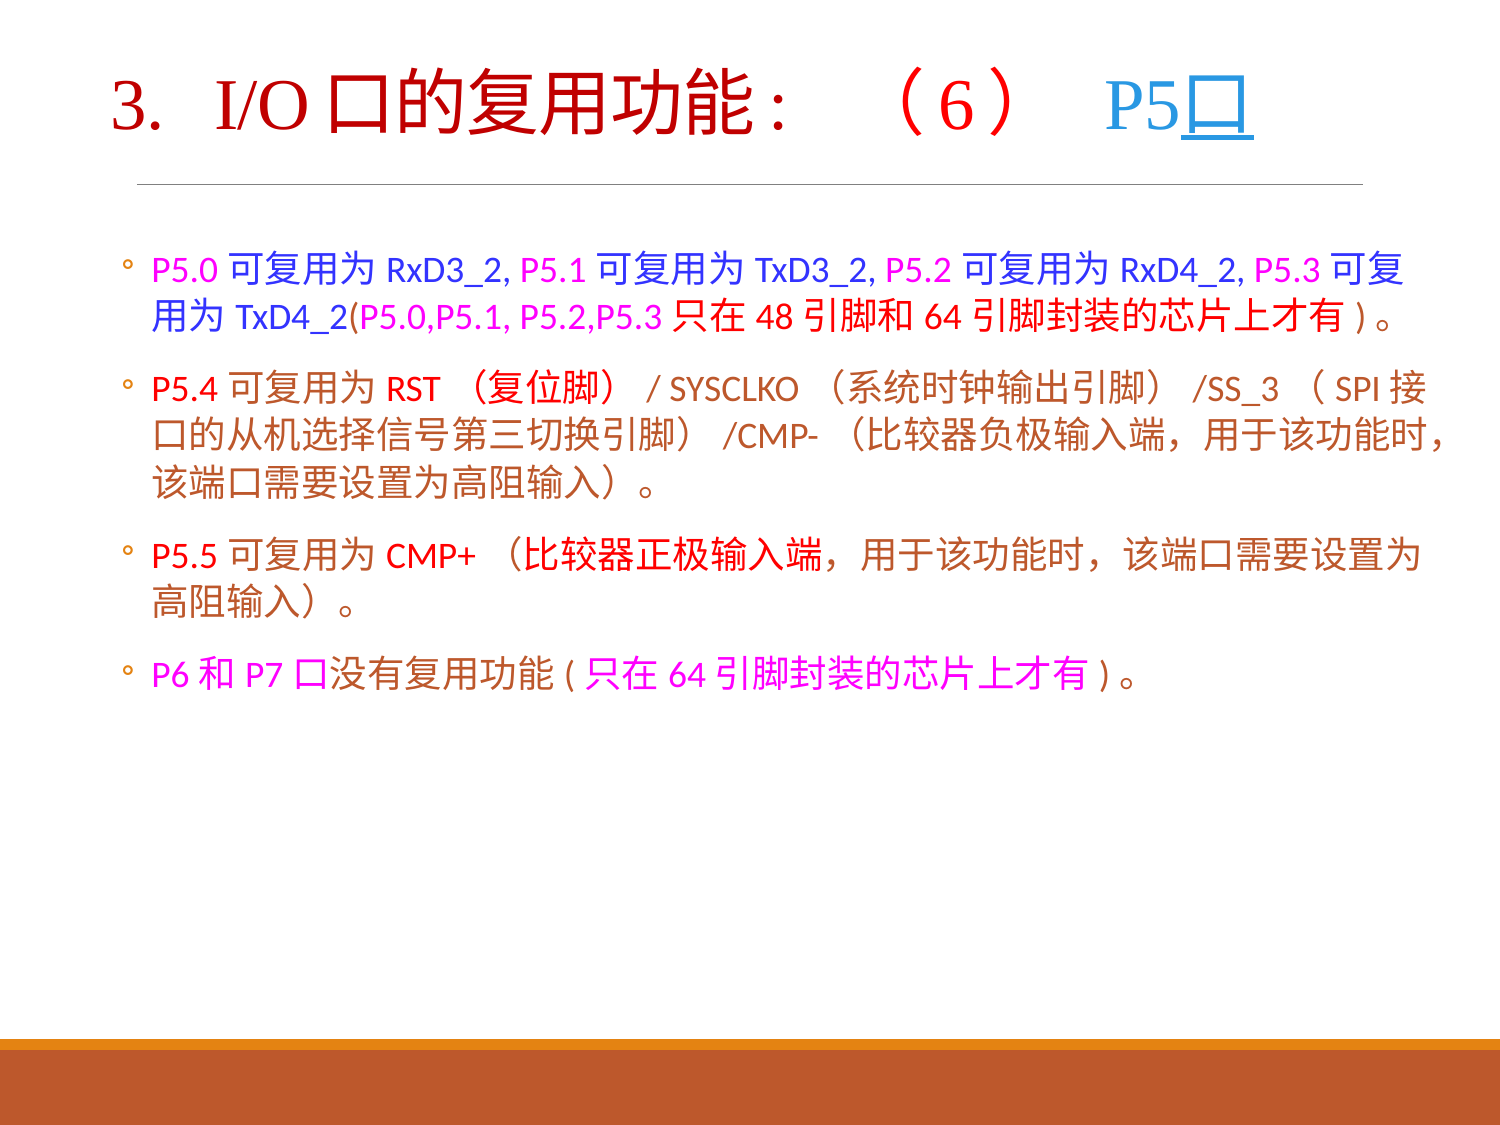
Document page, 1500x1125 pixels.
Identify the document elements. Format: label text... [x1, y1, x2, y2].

title 3. I/O口的复用功能: （6） P5口 [95, 48, 1446, 156]
list P5.0可复用为RxD3_2, P5.1可复用为TxD3_2, P5.2可复用为RxD4_2, P5.3可复用为TxD4_2(P5.0,P5.1, P5.2,P5.3只在48引脚和64引脚封装的芯片上才有)。 P5.4可复用为RST（复位脚）/ SYSCLKO（系统时钟输出引脚）/SS_3（SPI接口的从机选择信号第三切换引脚）/CMP-（比较器负极输入端，用于该功能时，该端口需要设置为高阻输入）。 P5.5可复用为CMP+（比较器正极输入端，用于该功能时，该端口需要设置为高阻输入）。 P6和P7口没有复用功能(只在64引脚封装的芯片上才有)。 [88, 235, 1429, 851]
